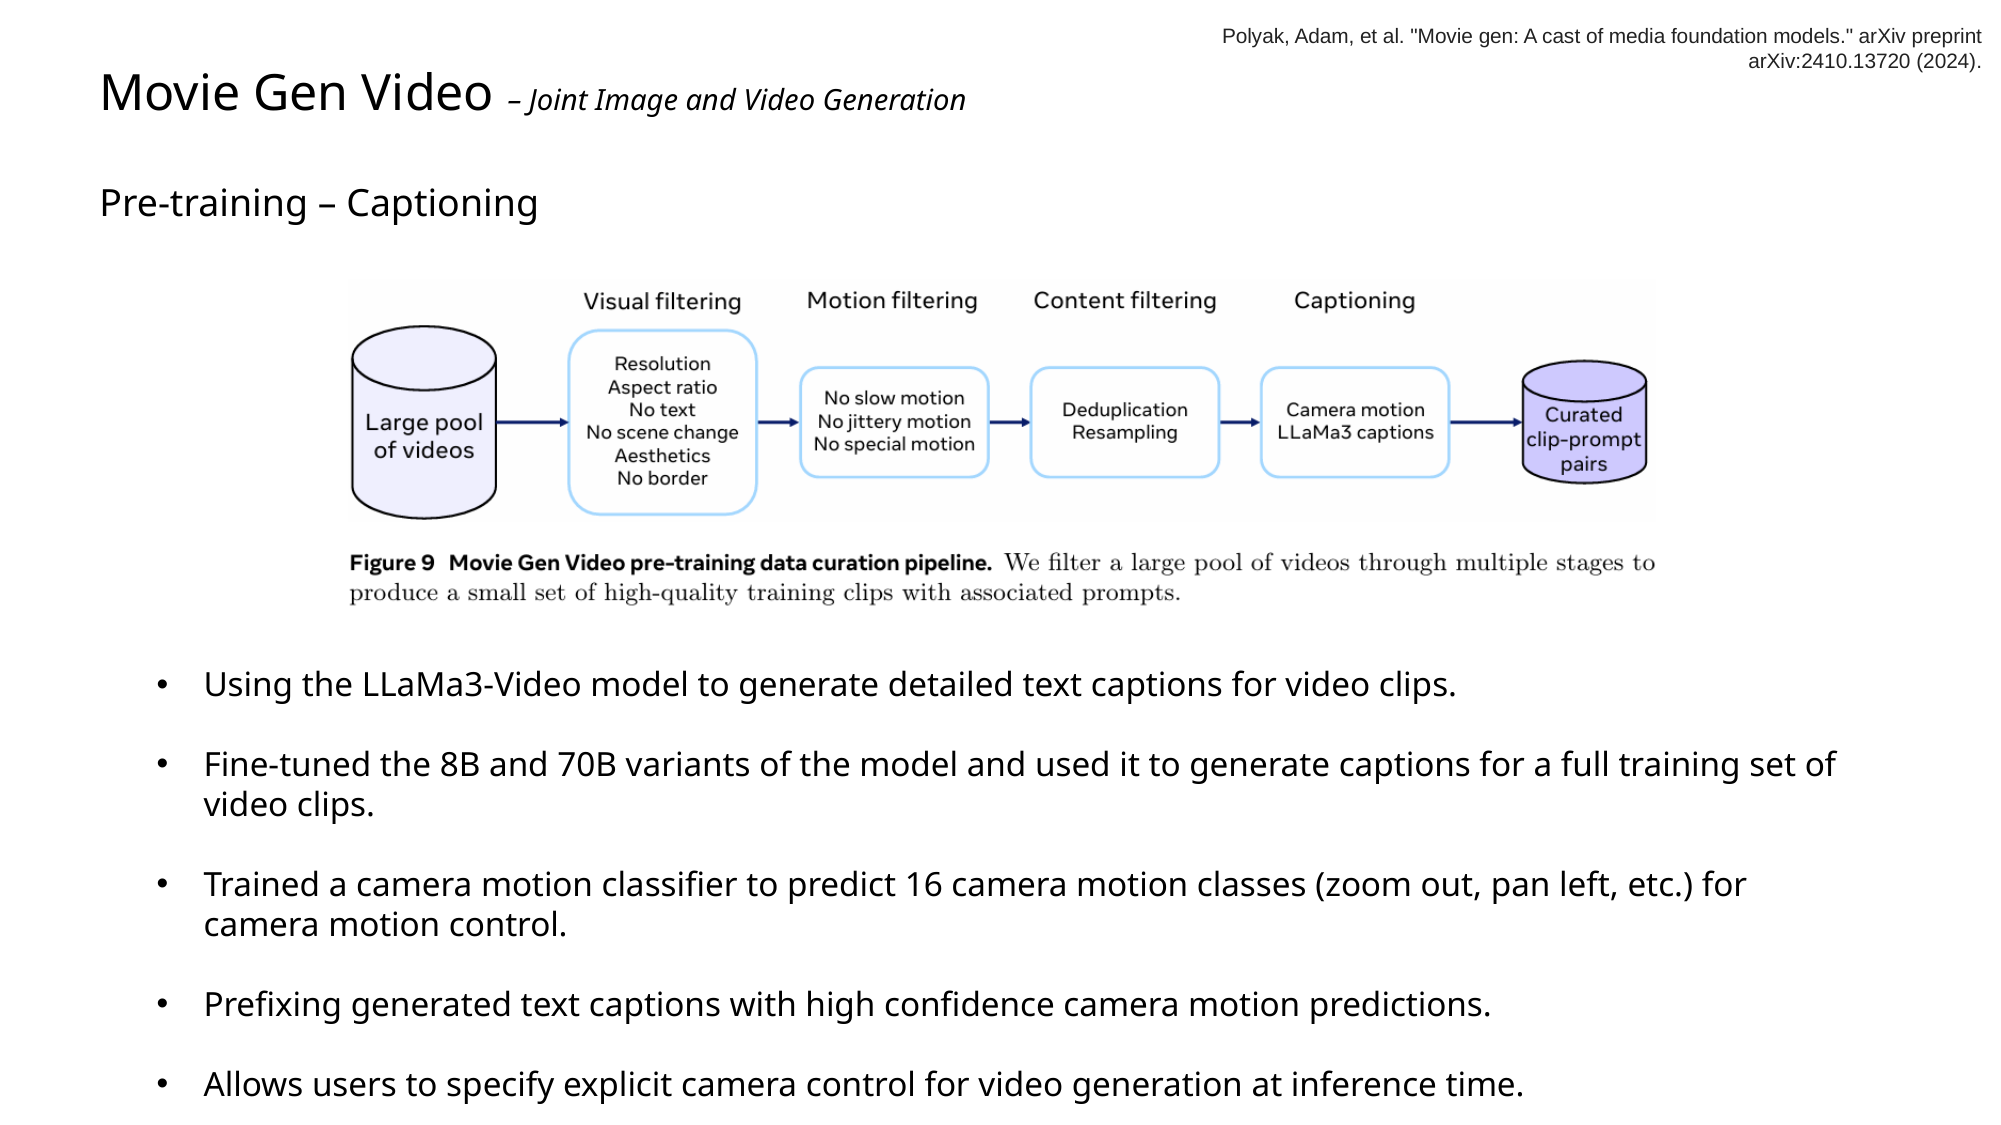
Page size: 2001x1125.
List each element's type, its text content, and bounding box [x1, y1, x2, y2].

text_box Polyak, Adam, et al. "Movie gen: A cast of media foundation models." arXiv preprint arXiv:2410.13720 (2024). [980, 15, 1997, 81]
text_box Using the LLaMa3-Video model to generate detailed text captions for video clips. Fine-tuned the 8B and 70B variants of the model and used it to generate captions for a full training set of video clips. Trained a camera motion classifier to predict 16 camera motion classes (zoom out, pan left, etc.) for camera motion control. Prefixing generated text captions with high confidence camera motion predictions. Allows users to specify explicit camera control for video generation at inference time. [141, 656, 1859, 1111]
text_box Pre-training – Captioning [84, 171, 1243, 232]
text_box Movie Gen Video – Joint Image and Video Generation [84, 53, 1059, 128]
picture [337, 275, 1663, 613]
